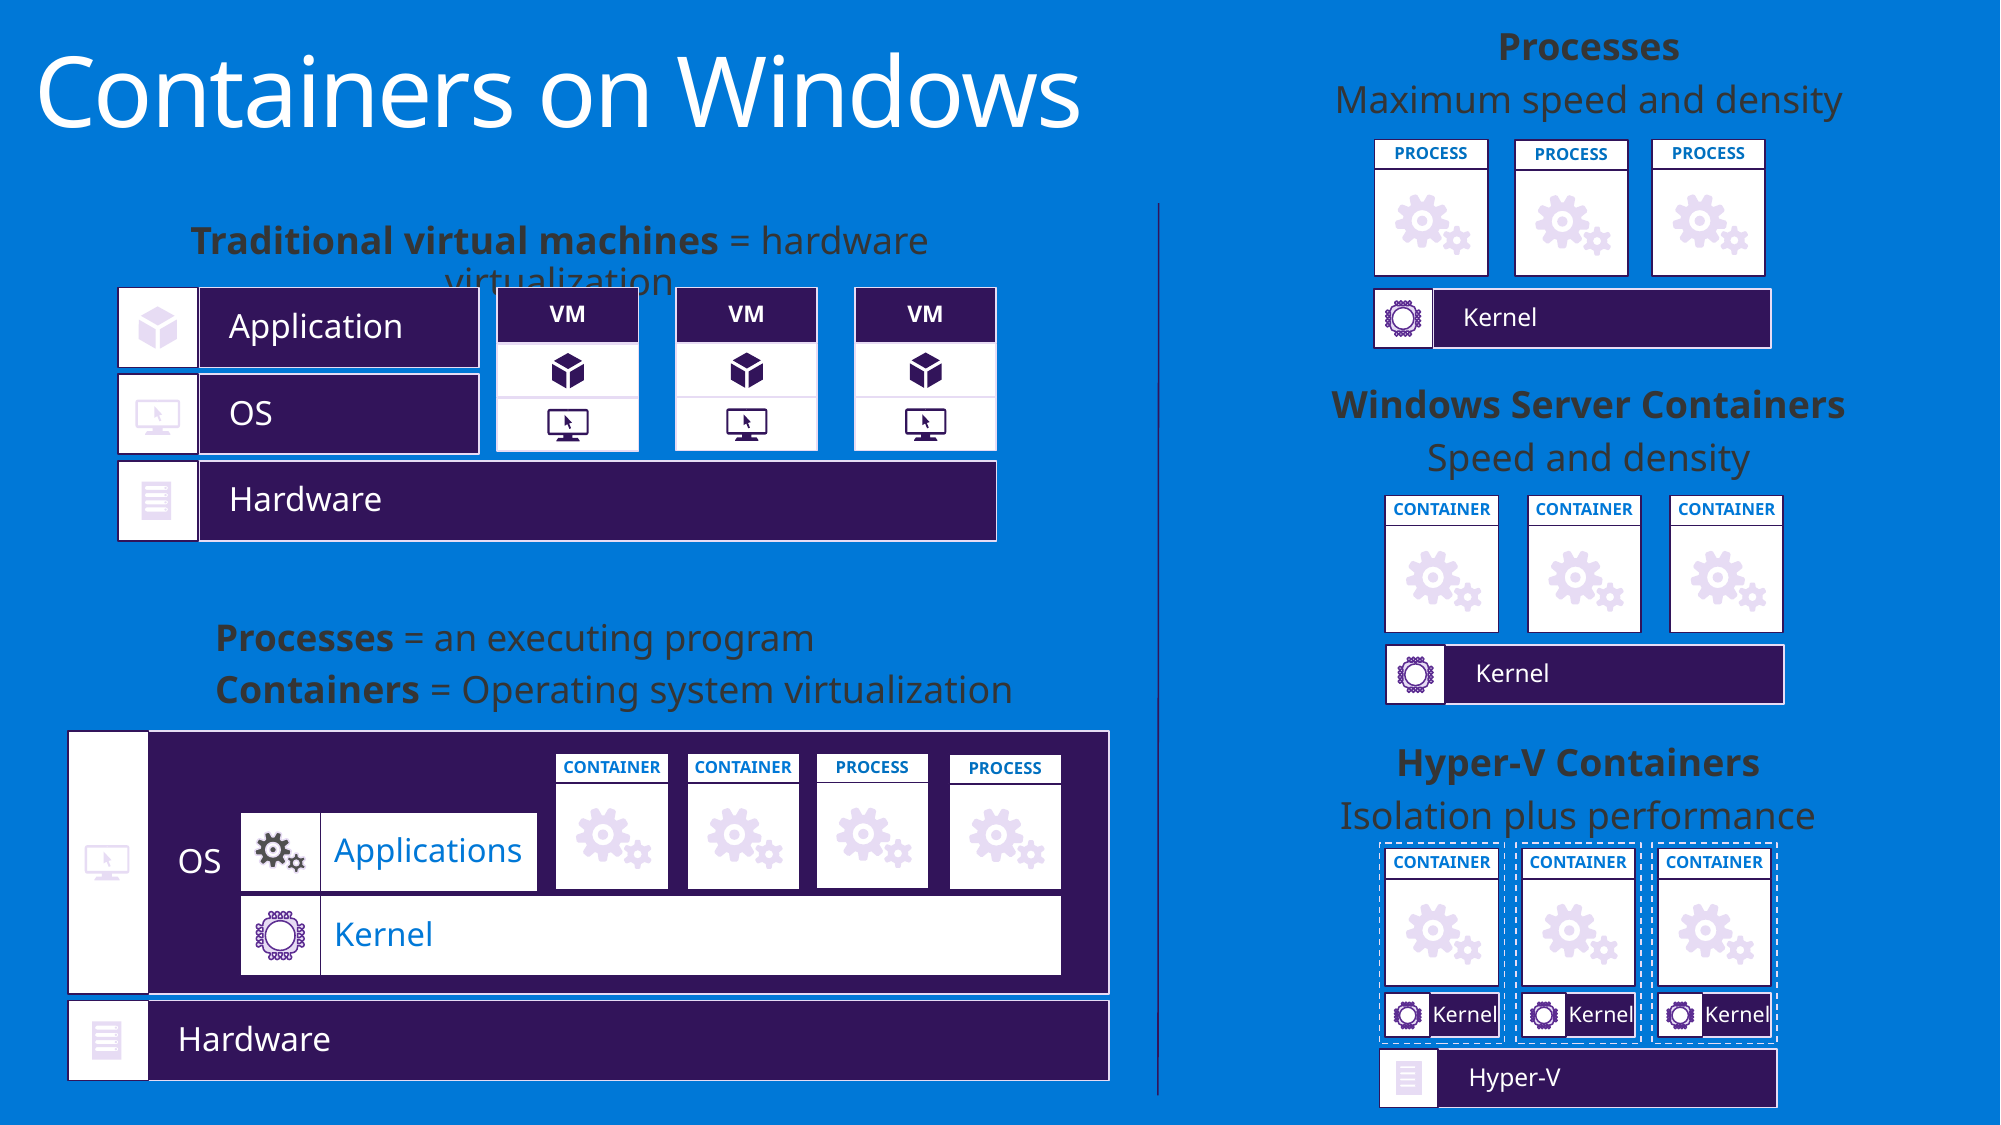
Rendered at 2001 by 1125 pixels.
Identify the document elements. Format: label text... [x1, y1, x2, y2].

text_box Containers on Windows [19, 35, 1932, 184]
text_box Hyper-V Containers Isolation plus performance [1173, 743, 1984, 838]
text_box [1379, 842, 1778, 1108]
text_box Windows Server Containers Speed and density [1184, 385, 1994, 480]
text_box Processes Maximum speed and density [1184, 27, 1994, 122]
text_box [1385, 495, 1784, 705]
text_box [81, 222, 1038, 542]
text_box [67, 730, 1110, 1081]
text_box Processes = an executing program Containers = Operating system virtualization [185, 619, 1141, 737]
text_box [1373, 139, 1772, 349]
